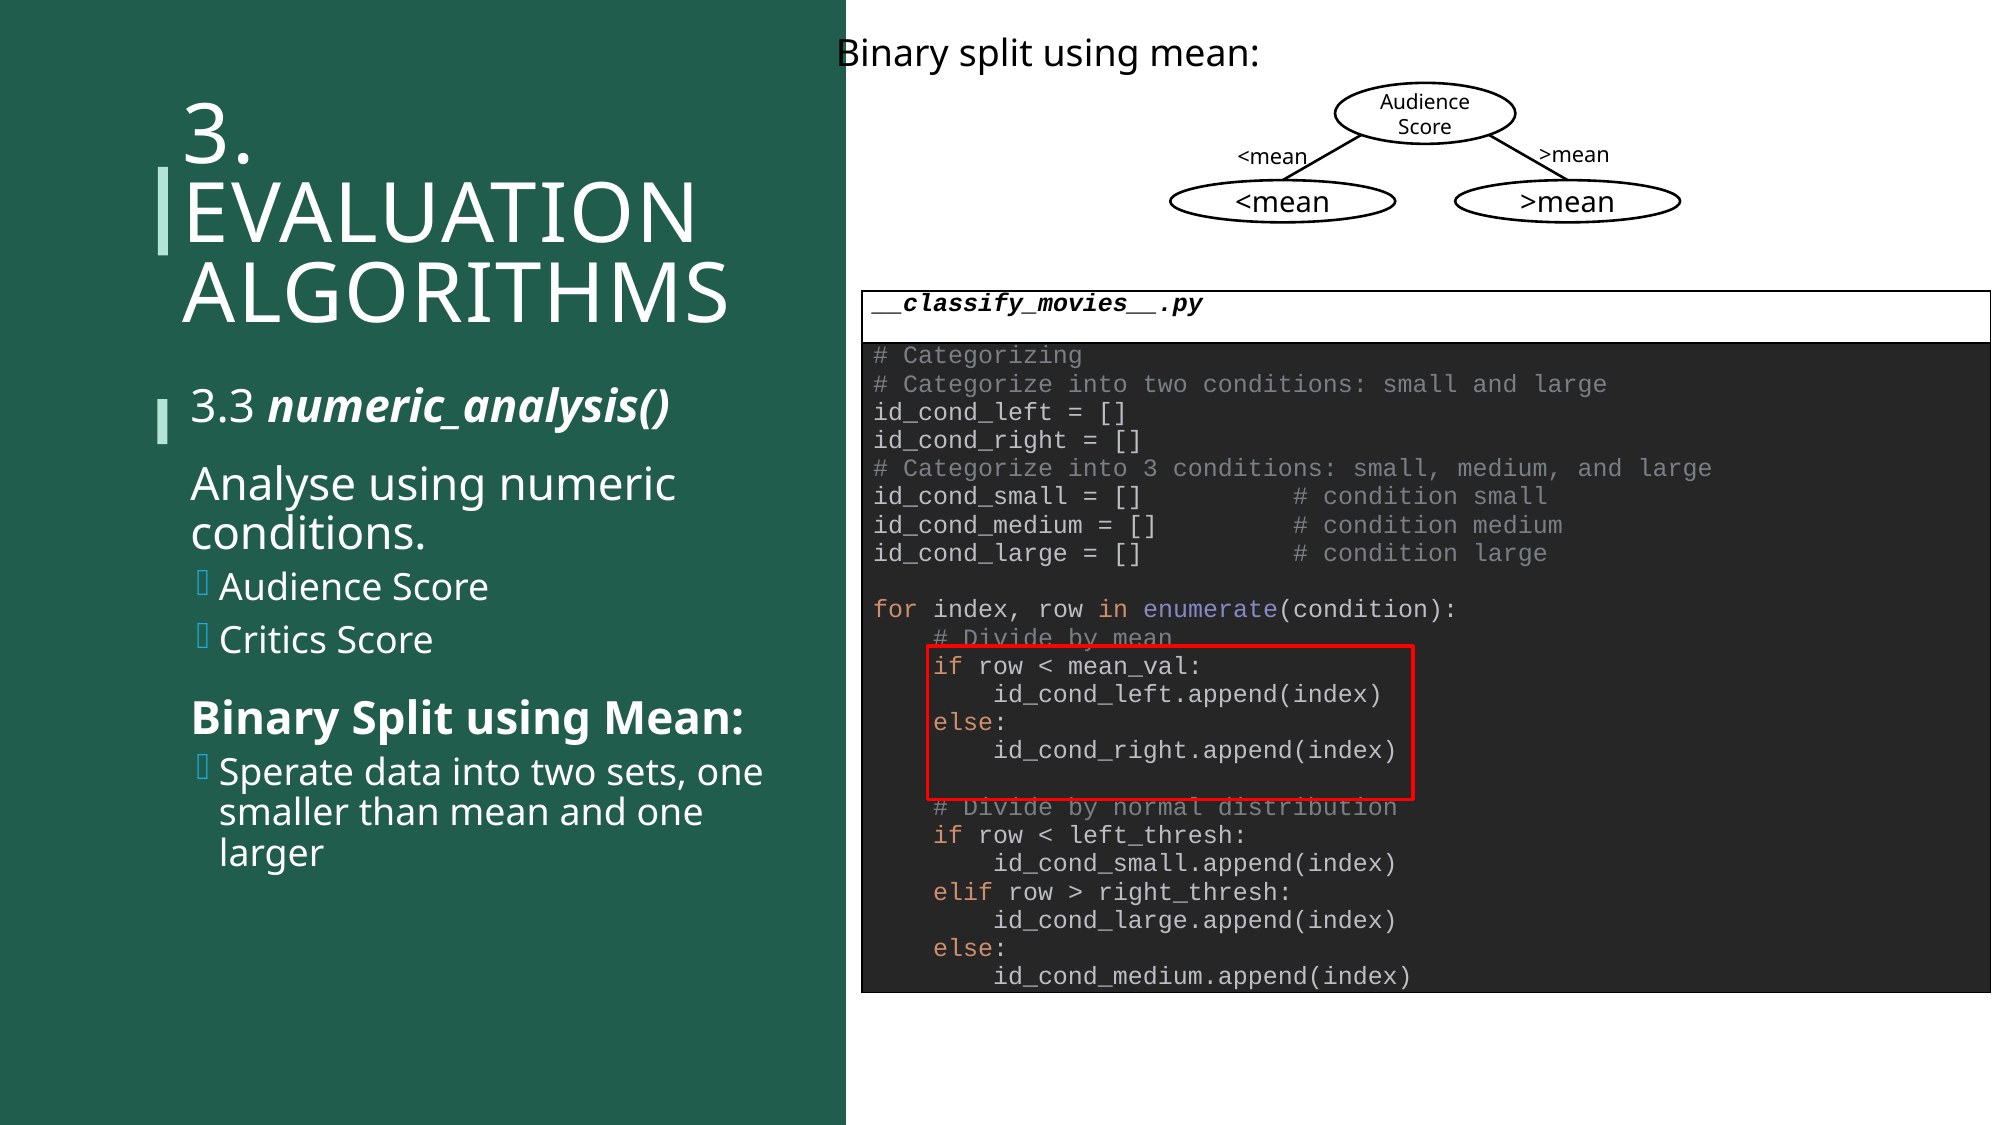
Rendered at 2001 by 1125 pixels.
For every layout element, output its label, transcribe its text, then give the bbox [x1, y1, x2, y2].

list 3.3 numeric_analysis() Analyse using numeric conditions. Audience Score Critics Score Binary Split using Mean: Sperate data into two sets, one smaller than mean and one larger [168, 375, 810, 1035]
table_header __classify_movies__.py [863, 292, 1990, 342]
text_box Binary split using mean: [821, 21, 1275, 82]
title 3. Evaluation Algorithms [168, 96, 795, 342]
table_cell # Categorizing # Categorize into two conditions: small and large id_cond_left = [] id_cond_right = [] # Categorize into 3 conditions: small, medium, and large id_cond_small = [] # condition small id_cond_medium = [] # condition medium id_cond_large = [] # condition large for index, row in enumerate(condition): # Divide by mean if row < mean_val: id_cond_left.append(index) else: id_cond_right.append(index) # Divide by normal distribution if row < left_thresh: id_cond_small.append(index) elif row > right_thresh: id_cond_large.append(index) else: id_cond_medium.append(index) [863, 344, 1990, 992]
text_box [926, 645, 1414, 801]
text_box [1169, 82, 1681, 223]
